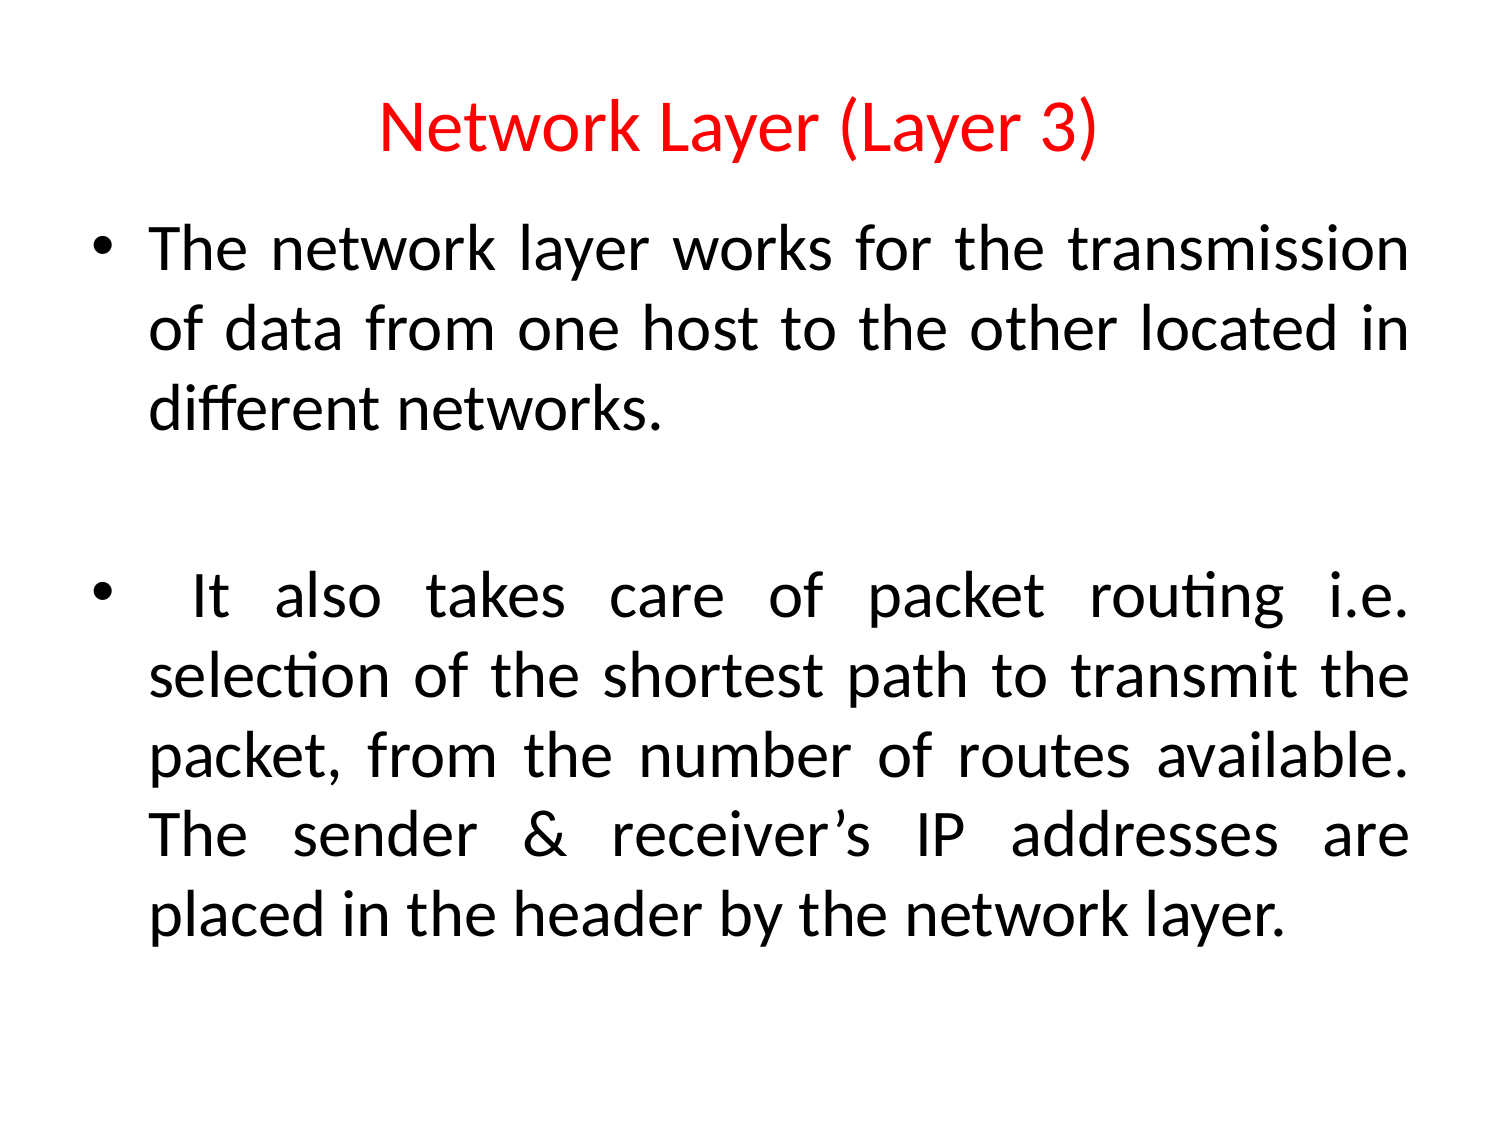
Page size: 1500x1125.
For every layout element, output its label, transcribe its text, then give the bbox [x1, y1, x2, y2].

list The network layer works for the transmission of data from one host to the other located in different networks. It also takes care of packet routing i.e. selection of the shortest path to transmit the packet, from the number of routes available. The sender & receiver’s IP addresses are placed in the header by the network layer. [76, 196, 1427, 997]
title Network Layer (Layer 3) [64, 113, 1415, 221]
